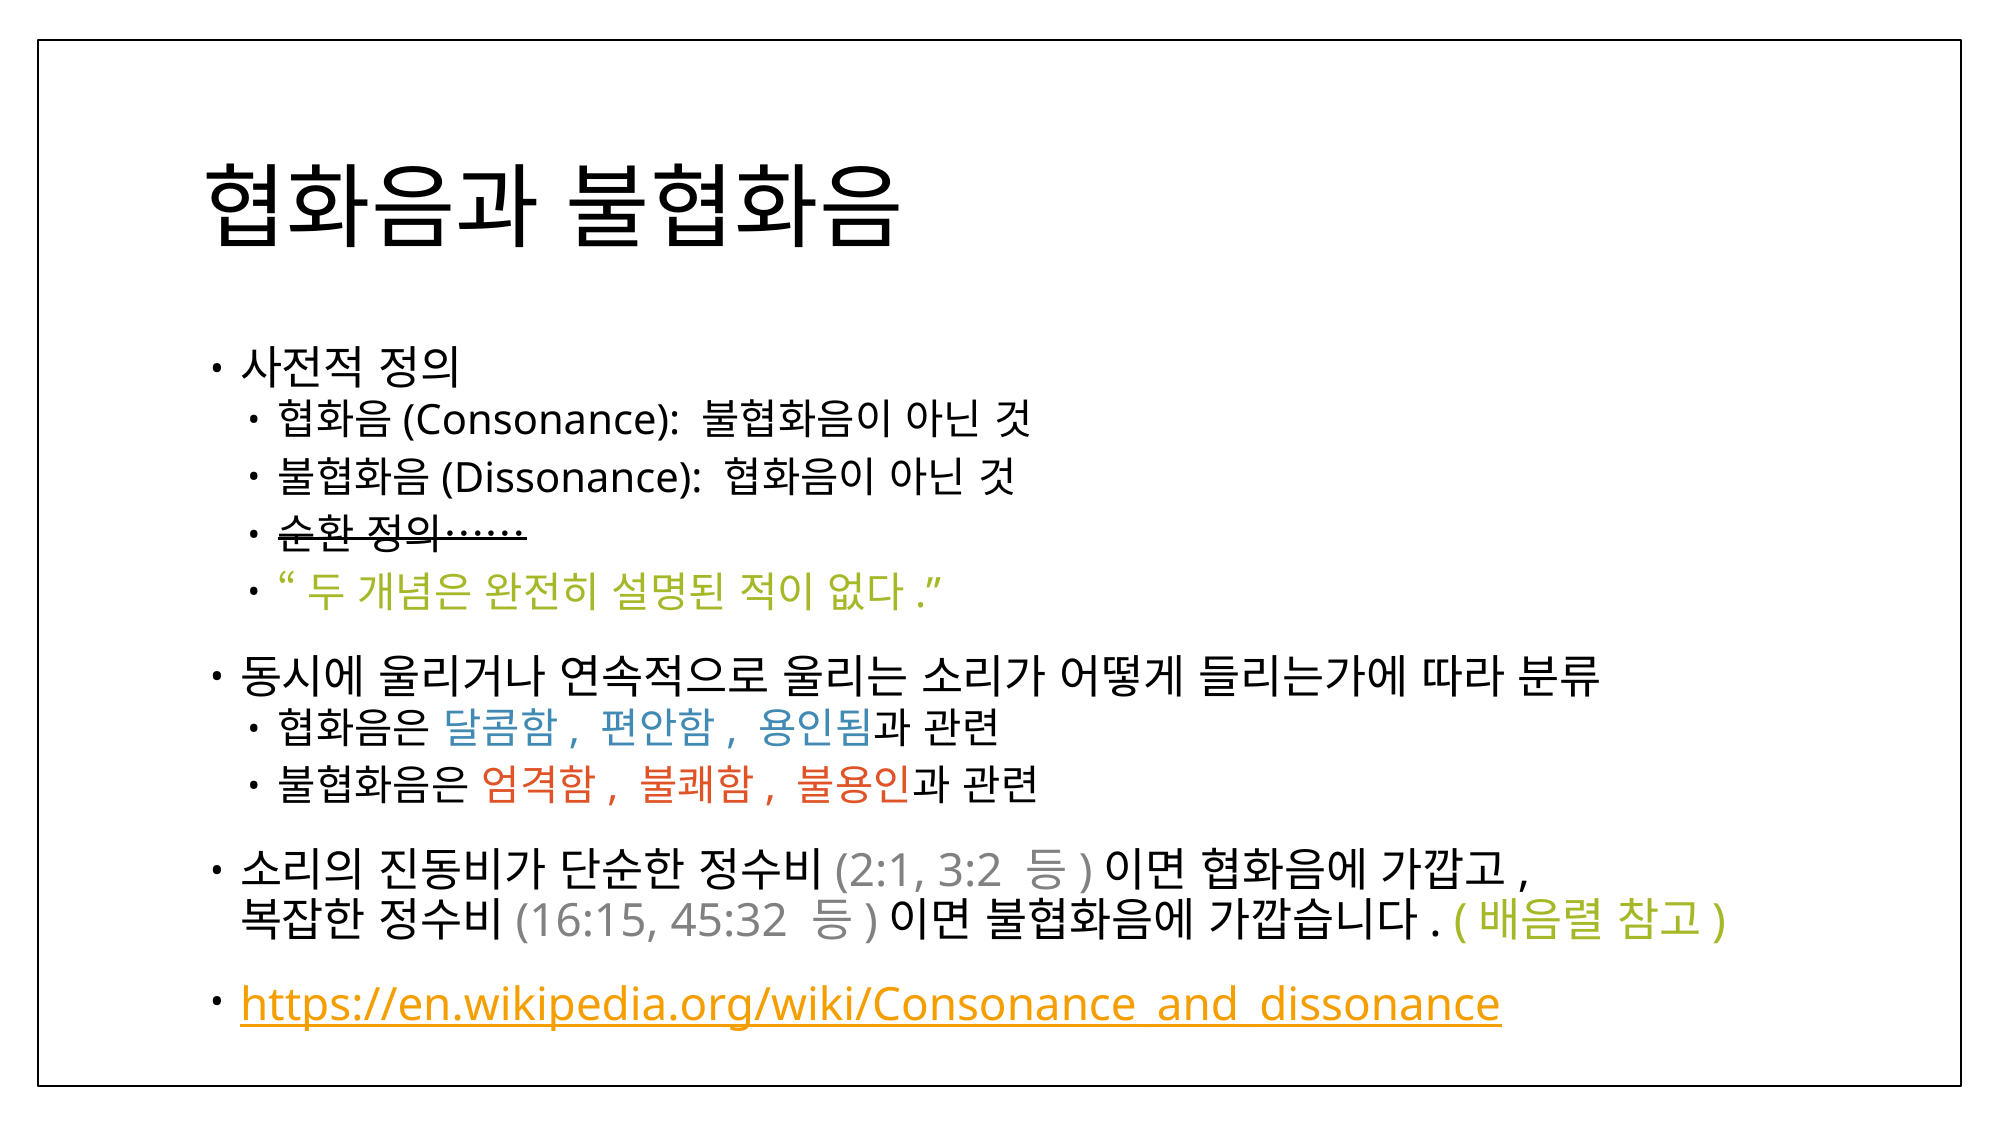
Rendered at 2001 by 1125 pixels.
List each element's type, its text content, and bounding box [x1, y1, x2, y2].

list 사전적 정의 협화음(Consonance): 불협화음이 아닌 것 불협화음(Dissonance): 협화음이 아닌 것 순환 정의…… “두 개념은 완전히 설명된 적이 없다.” 동시에 울리거나 연속적으로 울리는 소리가 어떻게 들리는가에 따라 분류 협화음은 달콤함, 편안함, 용인됨과 관련 불협화음은 엄격함, 불쾌함, 불용인과 관련 소리의 진동비가 단순한 정수비(2:1, 3:2 등)이면 협화음에 가깝고, 복잡한 정수비(16:15, 45:32 등)이면 불협화음에 가깝습니다. (배음렬 참고) https://en.wikipedia.org/wiki/Consonance_and_dissonance [187, 337, 1808, 1061]
title 협화음과 불협화음 [187, 99, 1808, 323]
